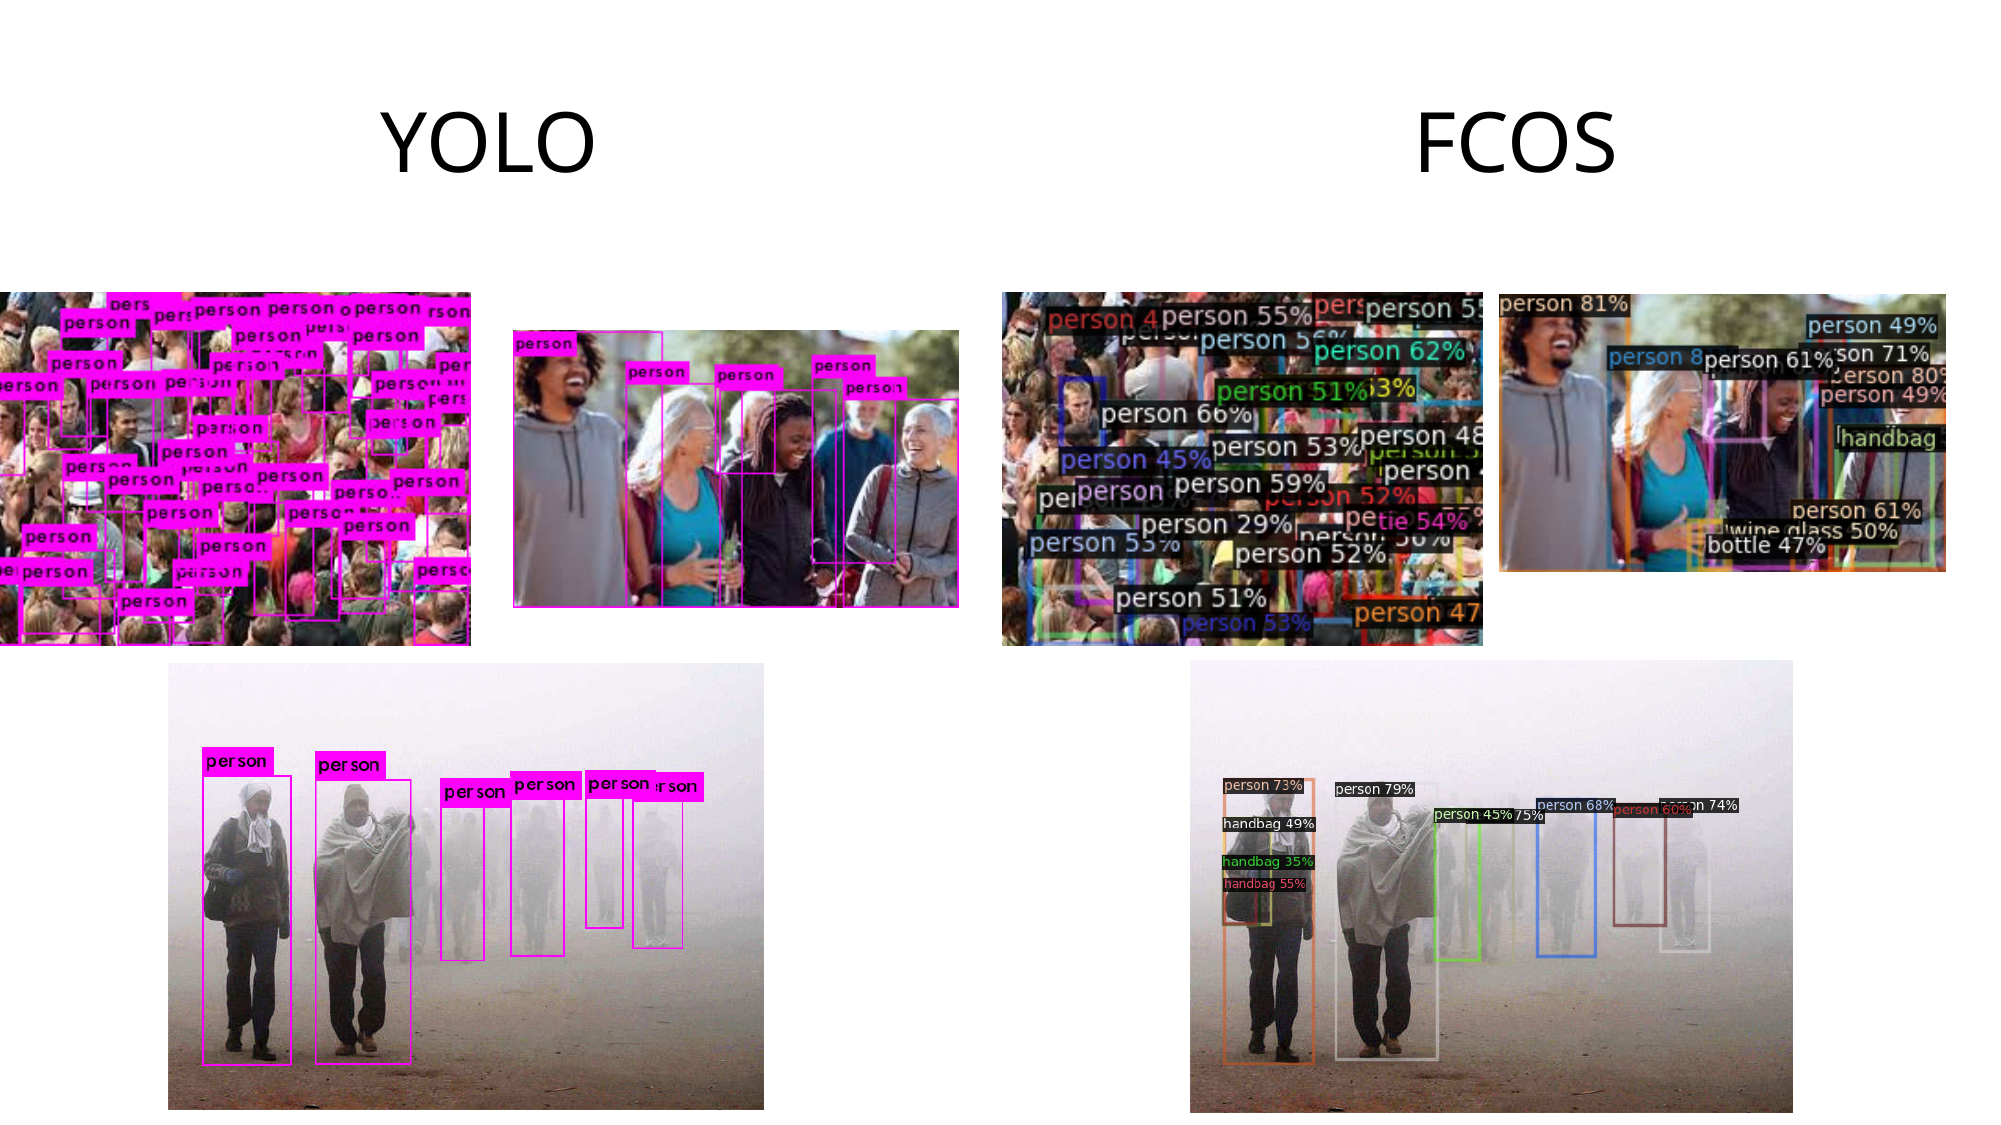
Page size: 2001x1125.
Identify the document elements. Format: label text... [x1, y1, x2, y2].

picture [1499, 294, 1946, 572]
text_box YOLO [85, 74, 893, 205]
picture [1001, 292, 1483, 646]
picture [513, 330, 959, 608]
picture [1190, 660, 1794, 1113]
picture [168, 663, 764, 1110]
picture [0, 292, 471, 646]
text_box FCOS [1112, 74, 1920, 205]
